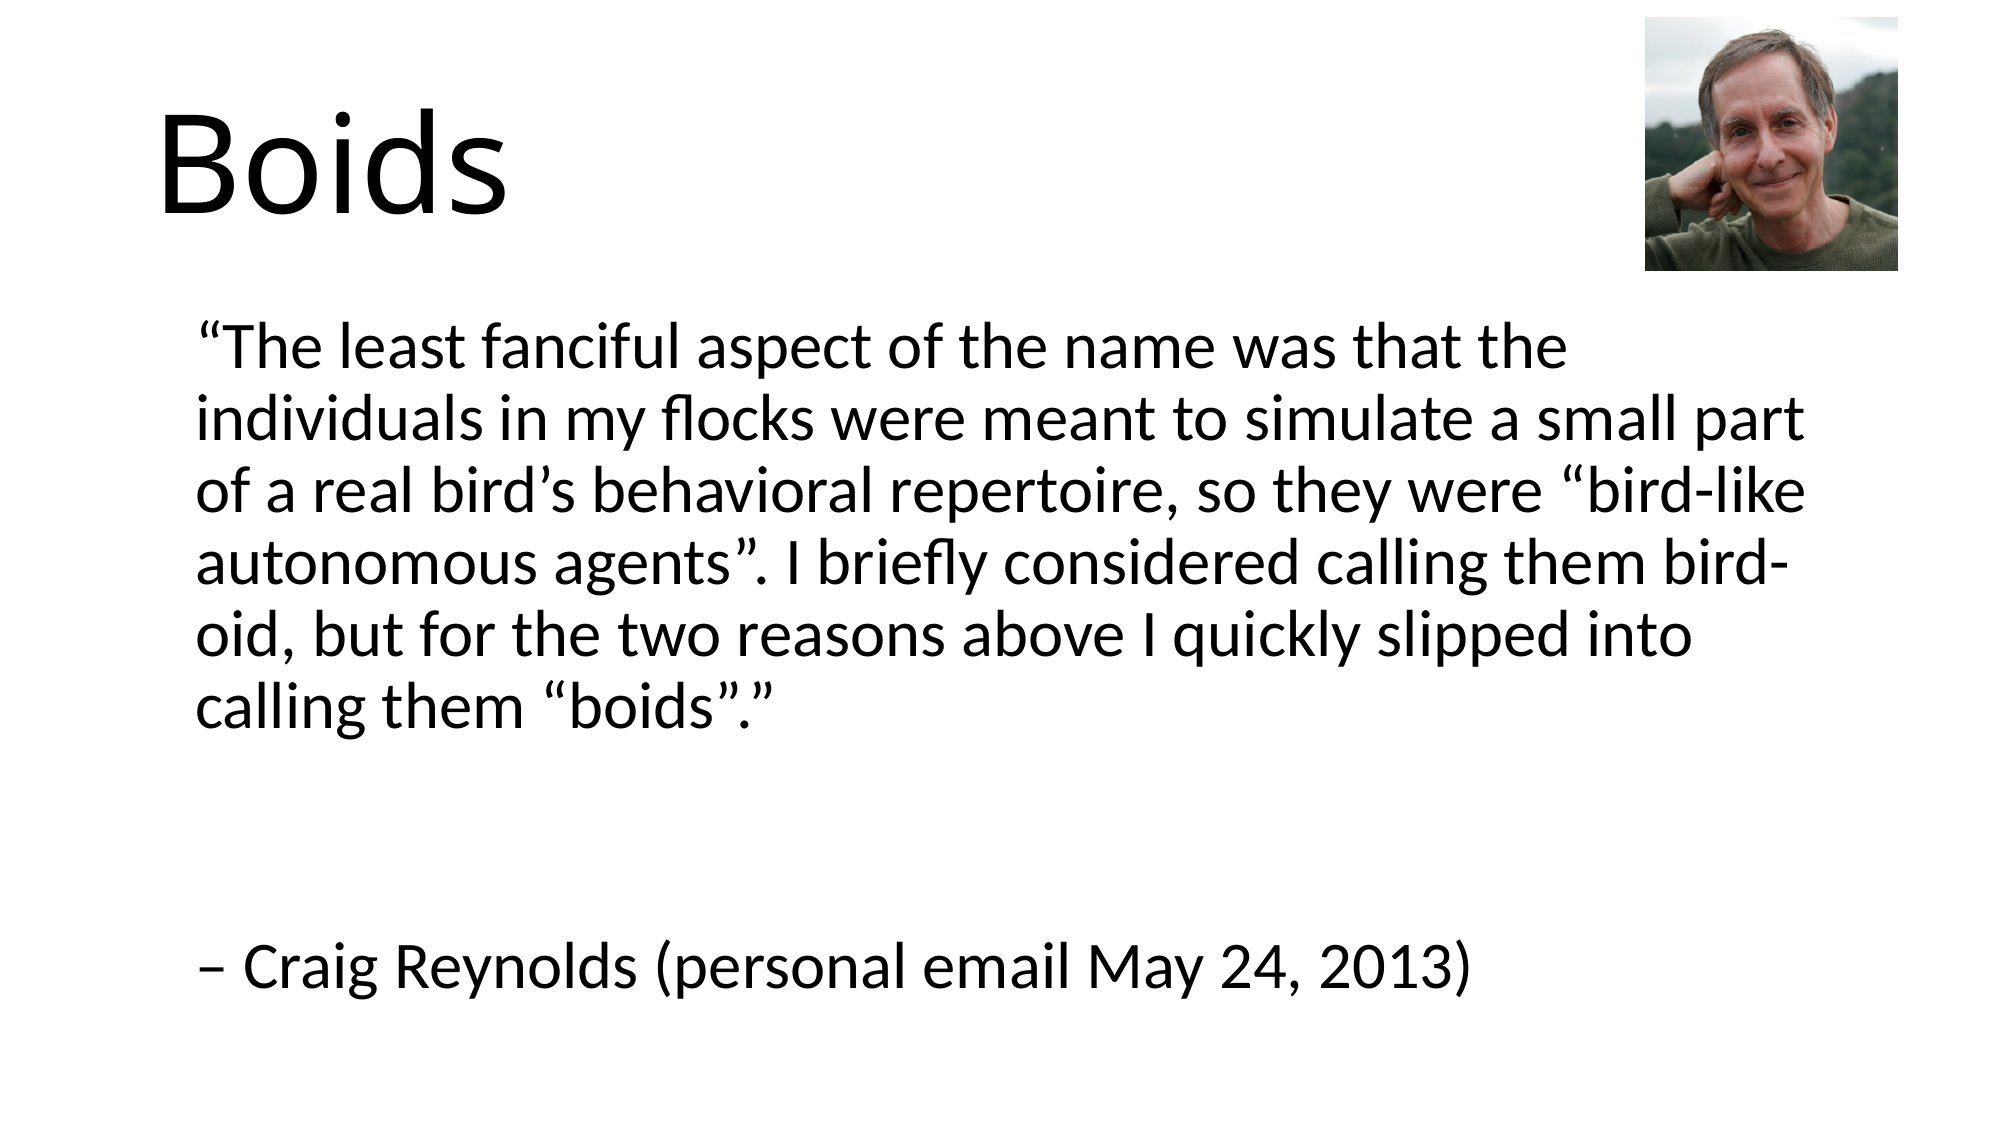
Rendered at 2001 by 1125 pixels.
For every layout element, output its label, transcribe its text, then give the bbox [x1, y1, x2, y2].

picture [1645, 17, 1898, 271]
title Boids [137, 59, 1863, 278]
list “The least fanciful aspect of the name was that the individuals in my flocks were meant to simulate a small part of a real bird’s behavioral repertoire, so they were “bird-like autonomous agents”. I briefly considered calling them bird-oid, but for the two reasons above I quickly slipped into calling them “boids”.” – Craig Reynolds (personal email May 24, 2013) [179, 302, 1867, 1021]
